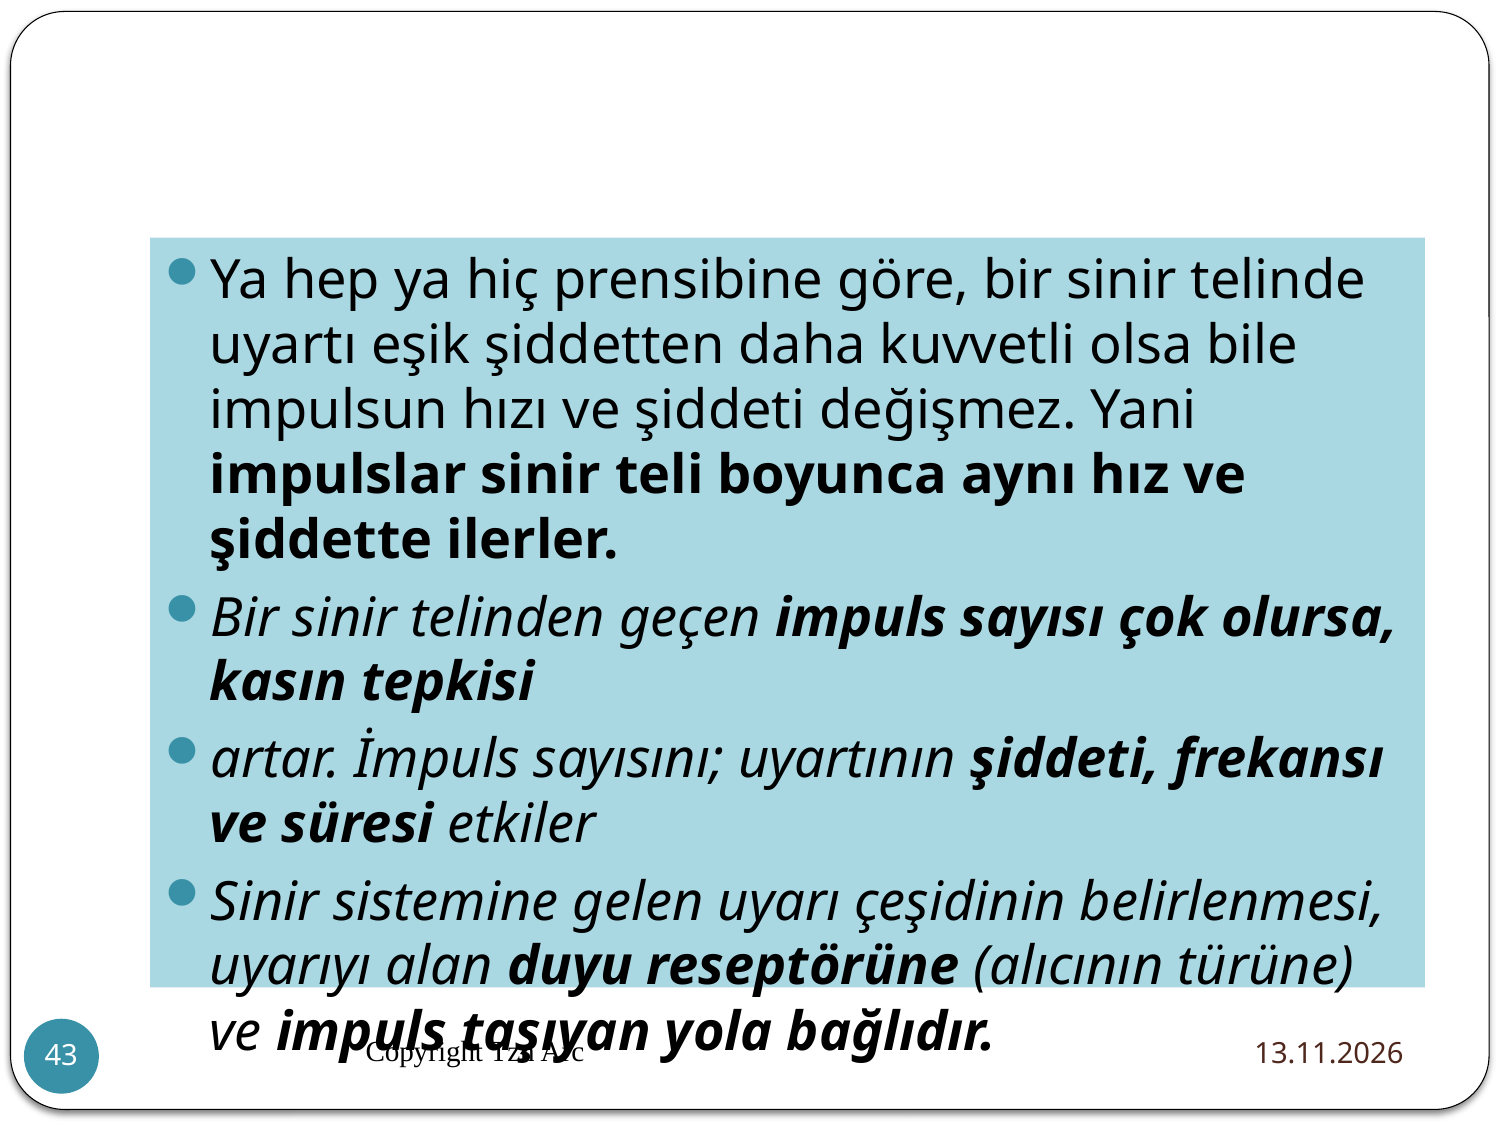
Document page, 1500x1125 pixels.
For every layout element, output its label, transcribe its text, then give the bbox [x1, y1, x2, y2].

footer Copyright Tzn Arc [150, 1012, 800, 1088]
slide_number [1012, 1015, 1419, 1094]
slide_number 43 [23, 1018, 99, 1094]
list Ya hep ya hiç prensibine göre, bir sinir telinde uyartı eşik şiddetten daha kuvvetli olsa bile impulsun hızı ve şiddeti değişmez. Yani impulslar sinir teli boyunca aynı hız ve şiddette ilerler. Bir sinir telinden geçen impuls sayısı çok olursa, kasın tepkisi artar. İmpuls sayısını; uyartının şiddeti, frekansı ve süresi etkiler Sinir sistemine gelen uyarı çeşidinin belirlenmesi, uyarıyı alan duyu reseptörüne (alıcının türüne) ve impuls taşıyan yola bağlıdır. [150, 237, 1425, 988]
